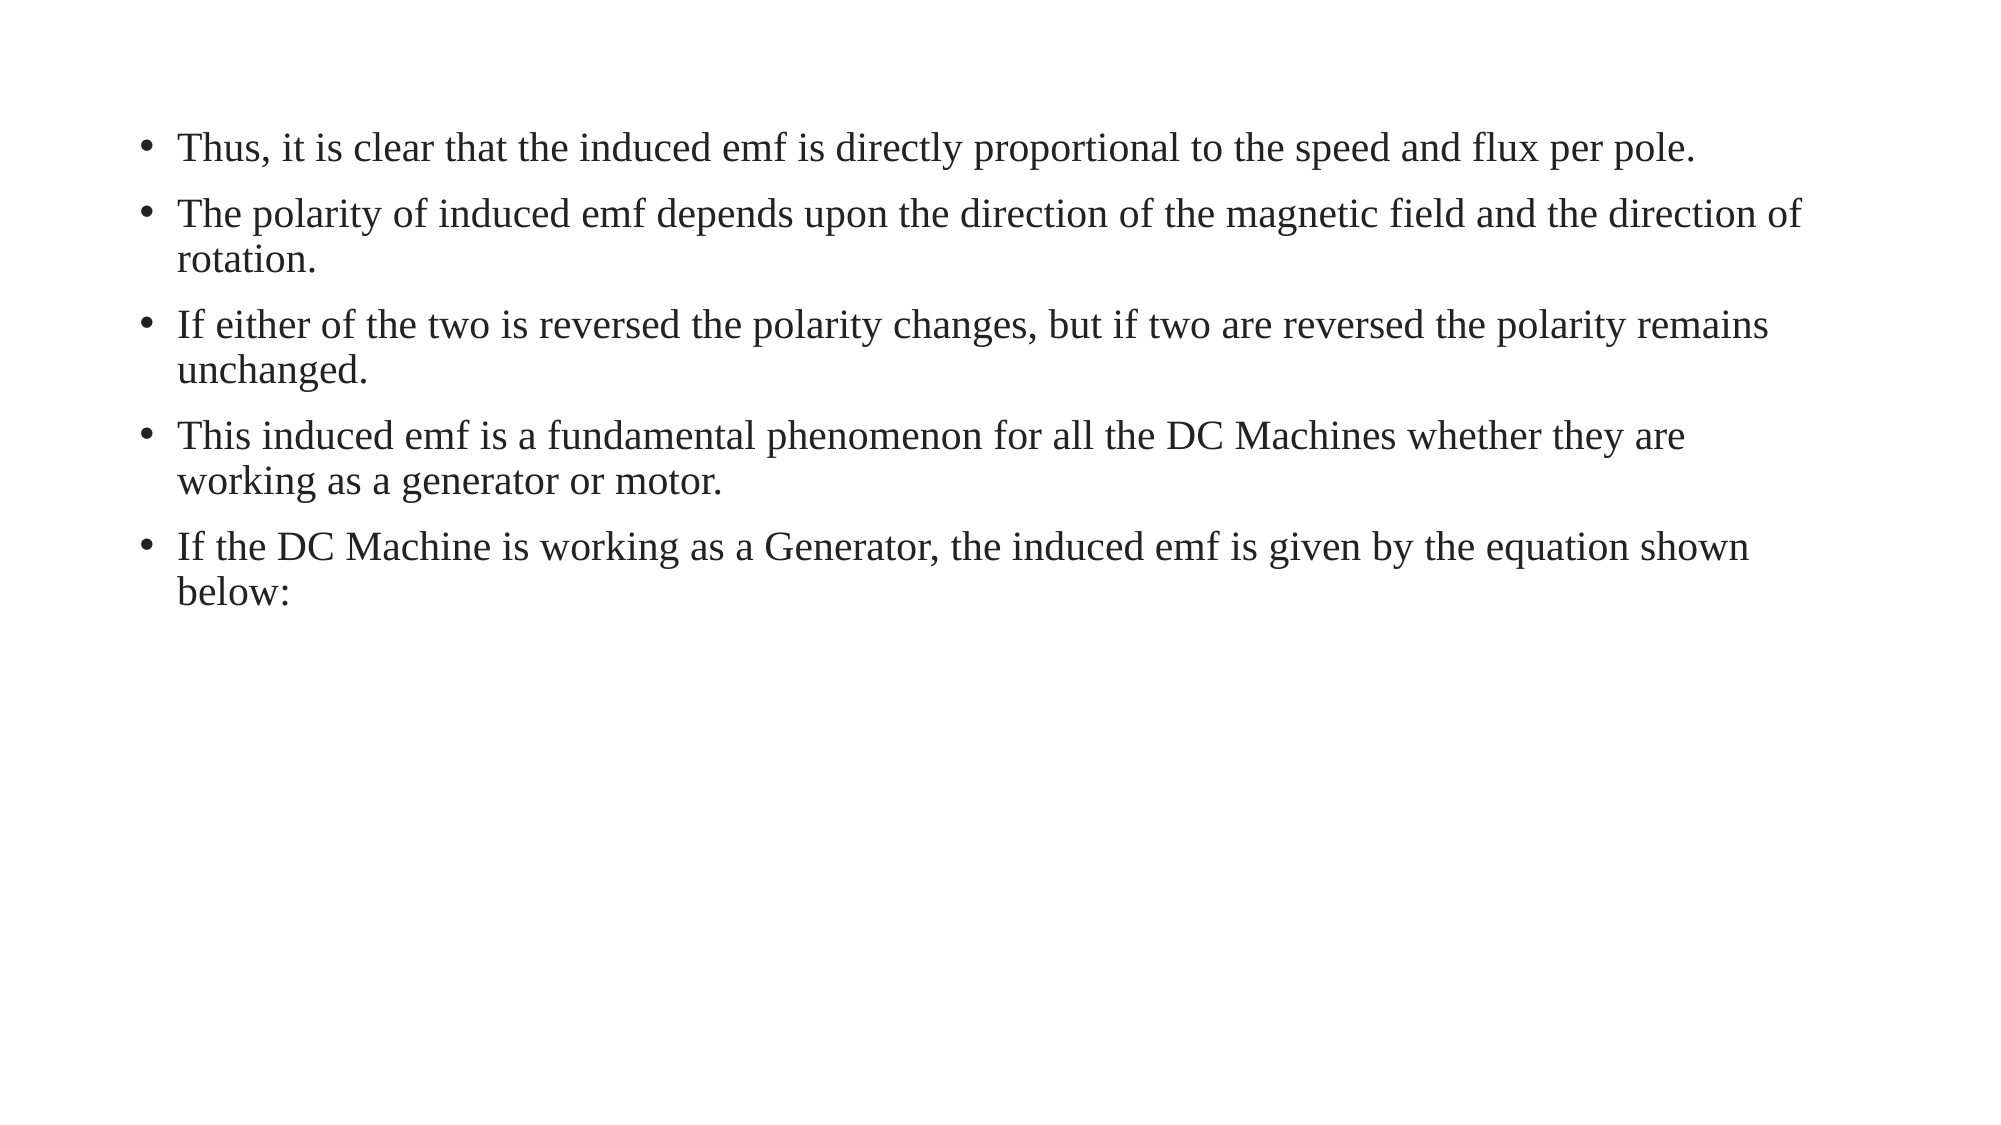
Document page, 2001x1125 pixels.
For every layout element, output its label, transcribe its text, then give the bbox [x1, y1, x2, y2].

list Thus, it is clear that the induced emf is directly proportional to the speed and flux per pole. The polarity of induced emf depends upon the direction of the magnetic field and the direction of rotation. If either of the two is reversed the polarity changes, but if two are reversed the polarity remains unchanged. This induced emf is a fundamental phenomenon for all the DC Machines whether they are working as a generator or motor. If the DC Machine is working as a Generator, the induced emf is given by the equation shown below: [124, 117, 1850, 965]
